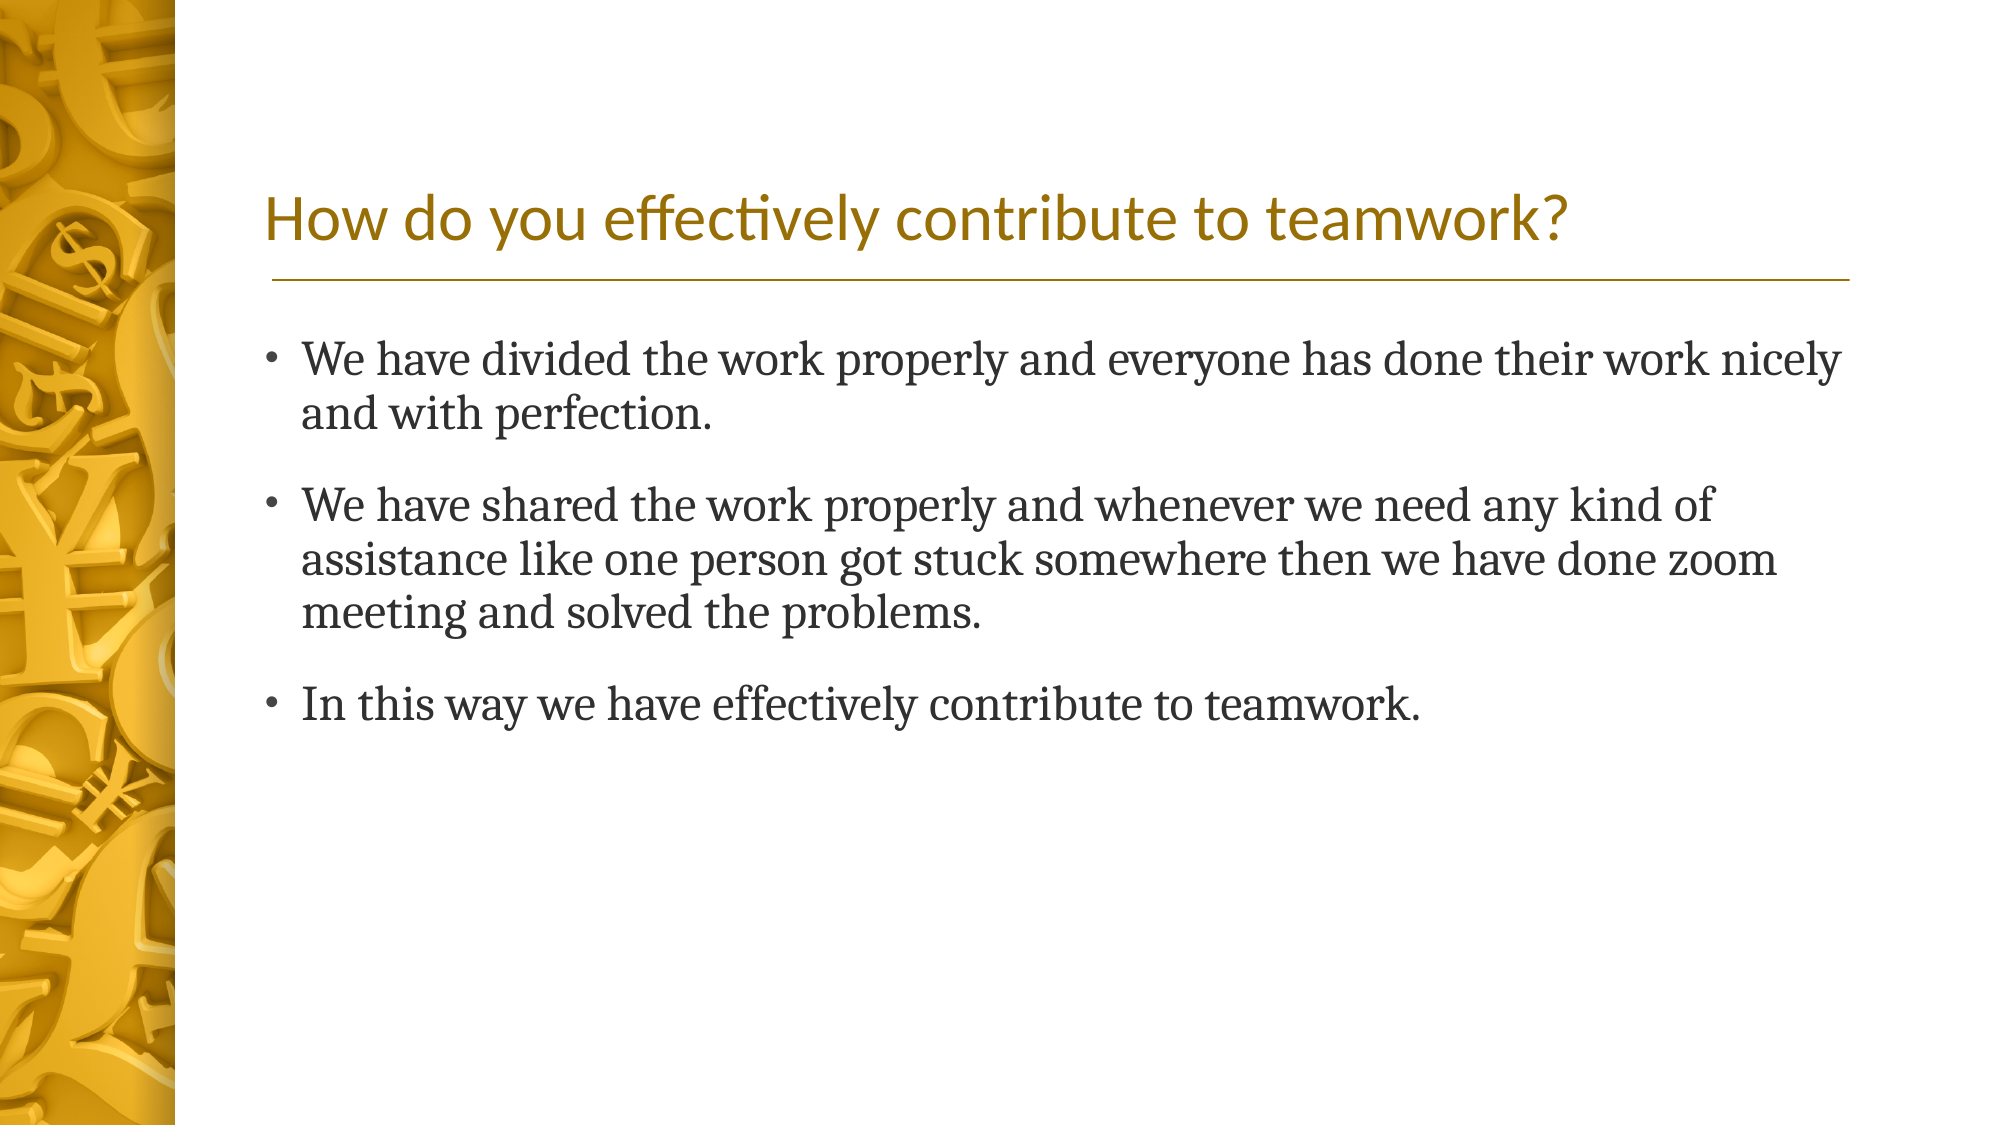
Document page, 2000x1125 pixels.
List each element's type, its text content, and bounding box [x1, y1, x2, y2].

list We have divided the work properly and everyone has done their work nicely and with perfection. We have shared the work properly and whenever we need any kind of assistance like one person got stuck somewhere then we have done zoom meeting and solved the problems. In this way we have effectively contribute to teamwork. [249, 324, 1863, 1012]
title How do you effectively contribute to teamwork? [249, 62, 1863, 263]
picture [0, 0, 175, 1125]
